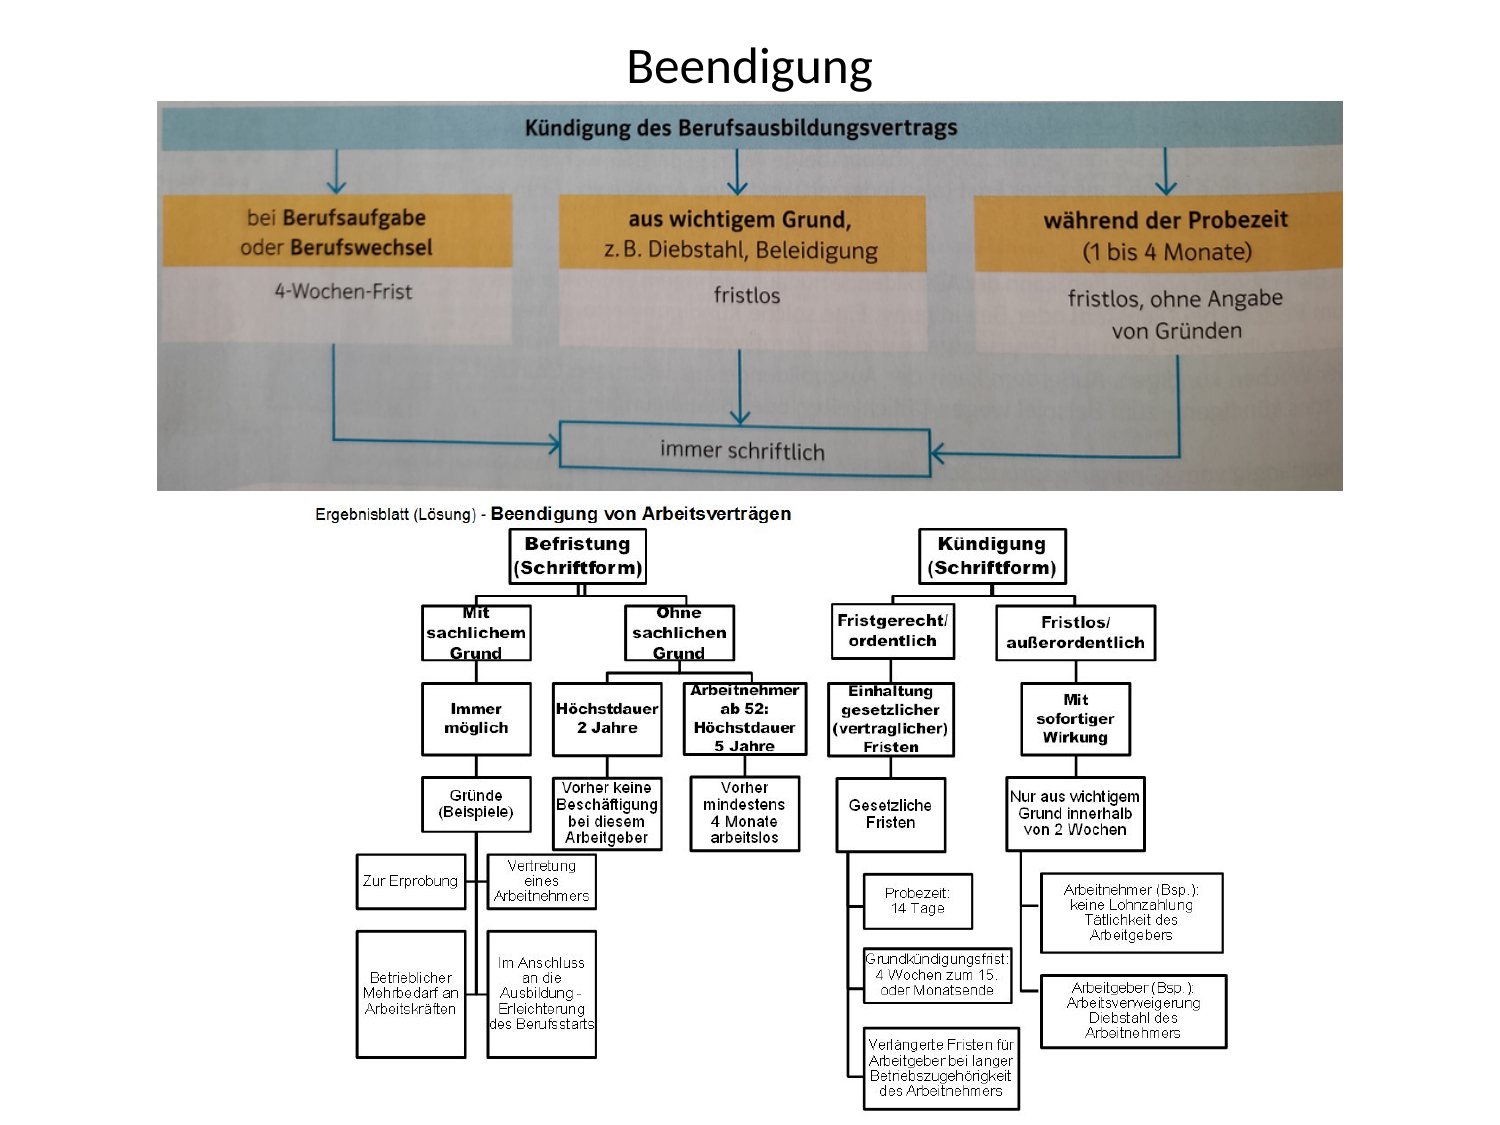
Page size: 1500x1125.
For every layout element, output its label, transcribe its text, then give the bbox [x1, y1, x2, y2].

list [312, 499, 1240, 1117]
picture [156, 101, 1344, 491]
title Beendigung [75, 25, 1425, 102]
